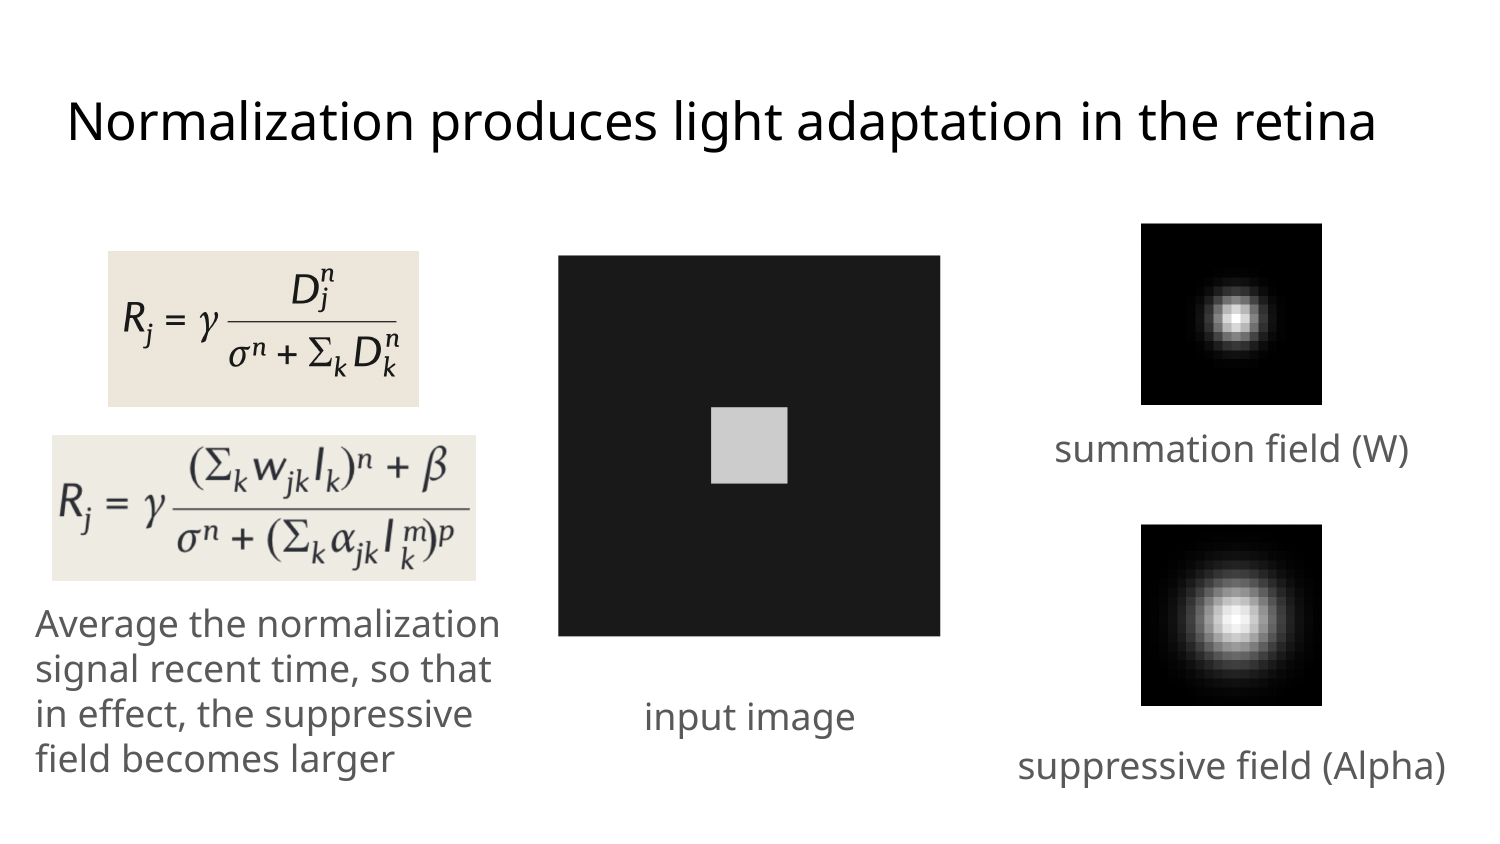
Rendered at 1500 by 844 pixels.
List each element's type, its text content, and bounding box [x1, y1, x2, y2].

picture [547, 240, 953, 657]
picture [108, 251, 419, 407]
picture [51, 435, 476, 582]
text_box Average the normalization signal recent time, so that in effect, the suppressive field becomes larger [19, 584, 534, 795]
picture [1135, 216, 1328, 415]
text_box summation field (W) [1024, 410, 1440, 486]
title Normalization produces light adaptation in the retina [51, 72, 1449, 167]
text_box suppressive field (Alpha) [990, 727, 1473, 802]
text_box input image [606, 678, 894, 754]
picture [1135, 517, 1328, 715]
